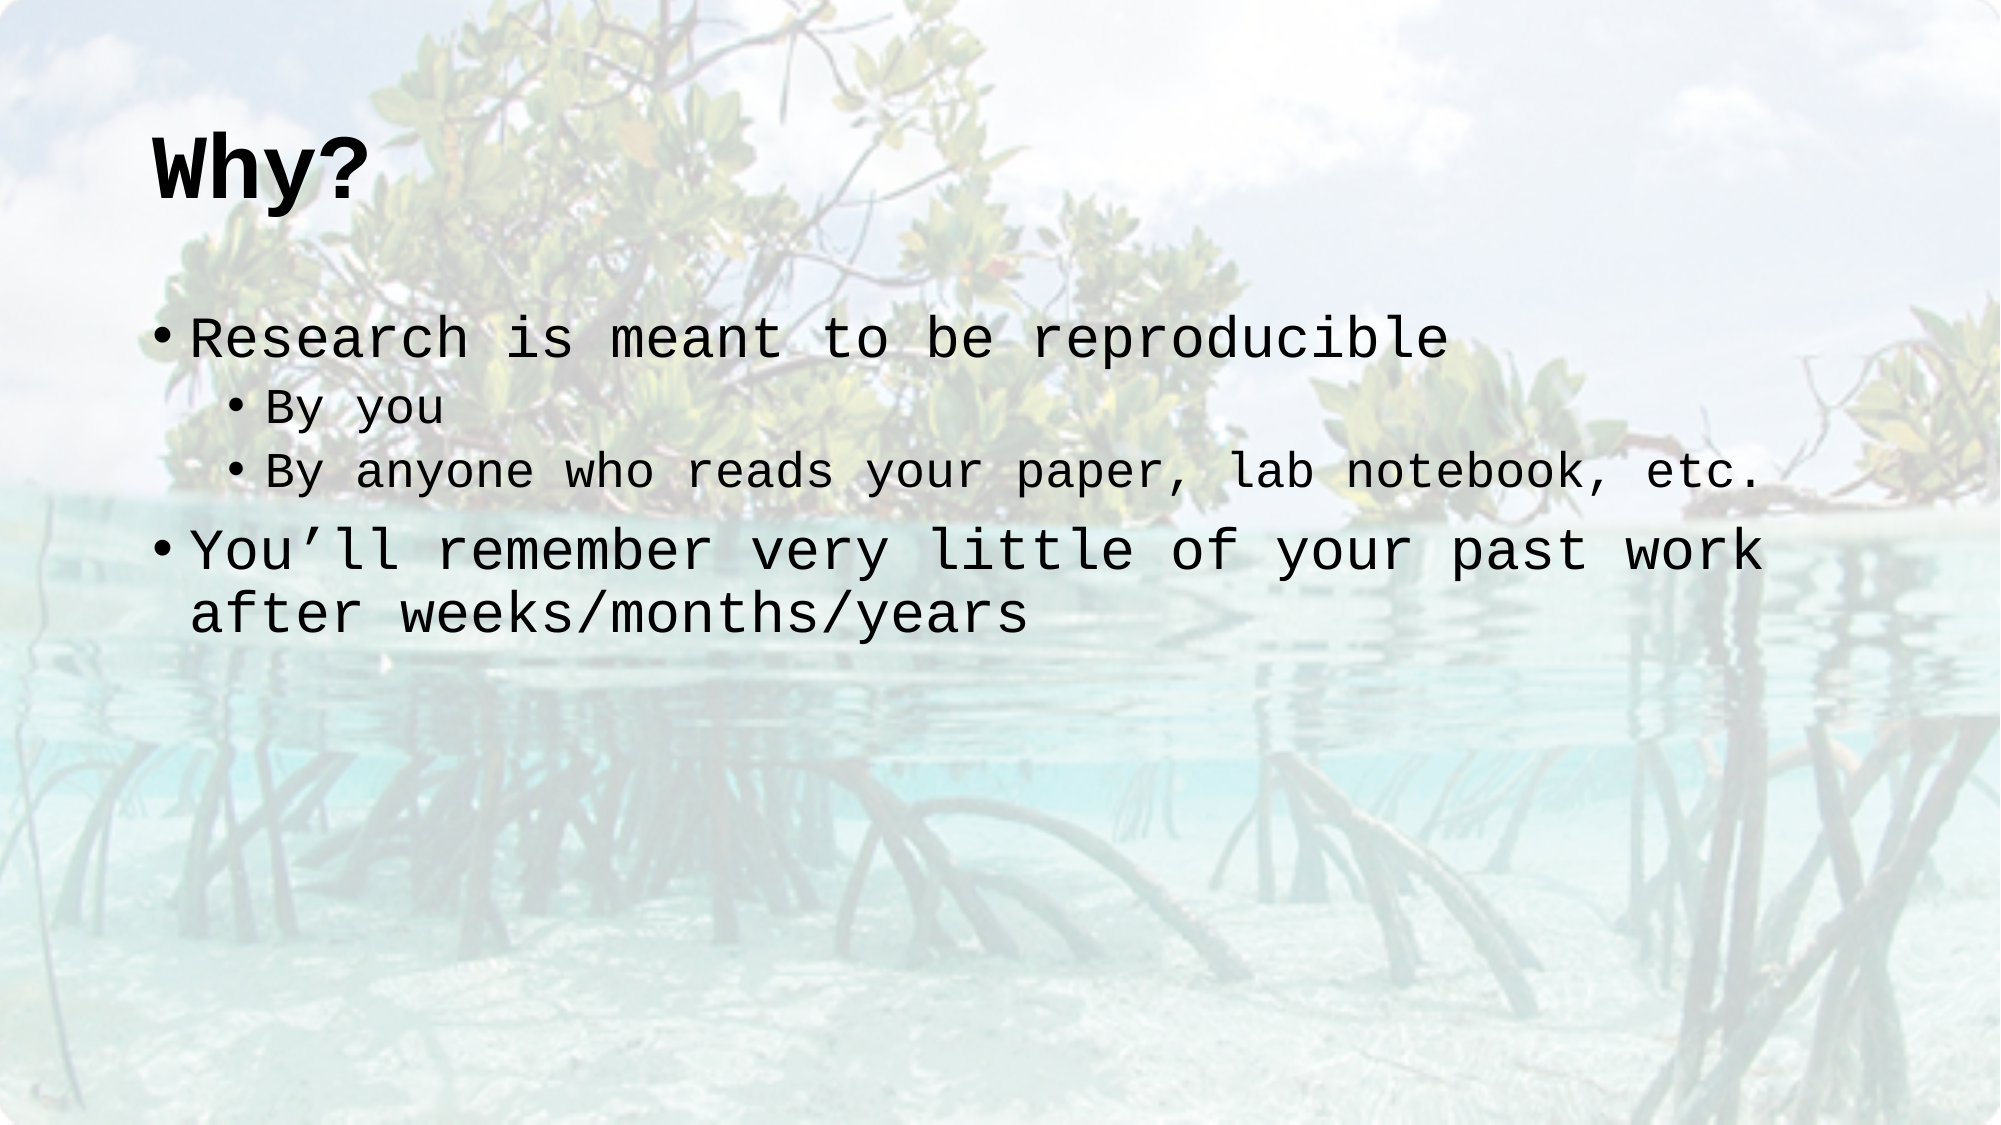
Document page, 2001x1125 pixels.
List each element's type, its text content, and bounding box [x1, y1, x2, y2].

title Why? [137, 59, 1863, 278]
list Research is meant to be reproducible By you By anyone who reads your paper, lab notebook, etc. You’ll remember very little of your past work after weeks/months/years [137, 299, 1863, 1014]
